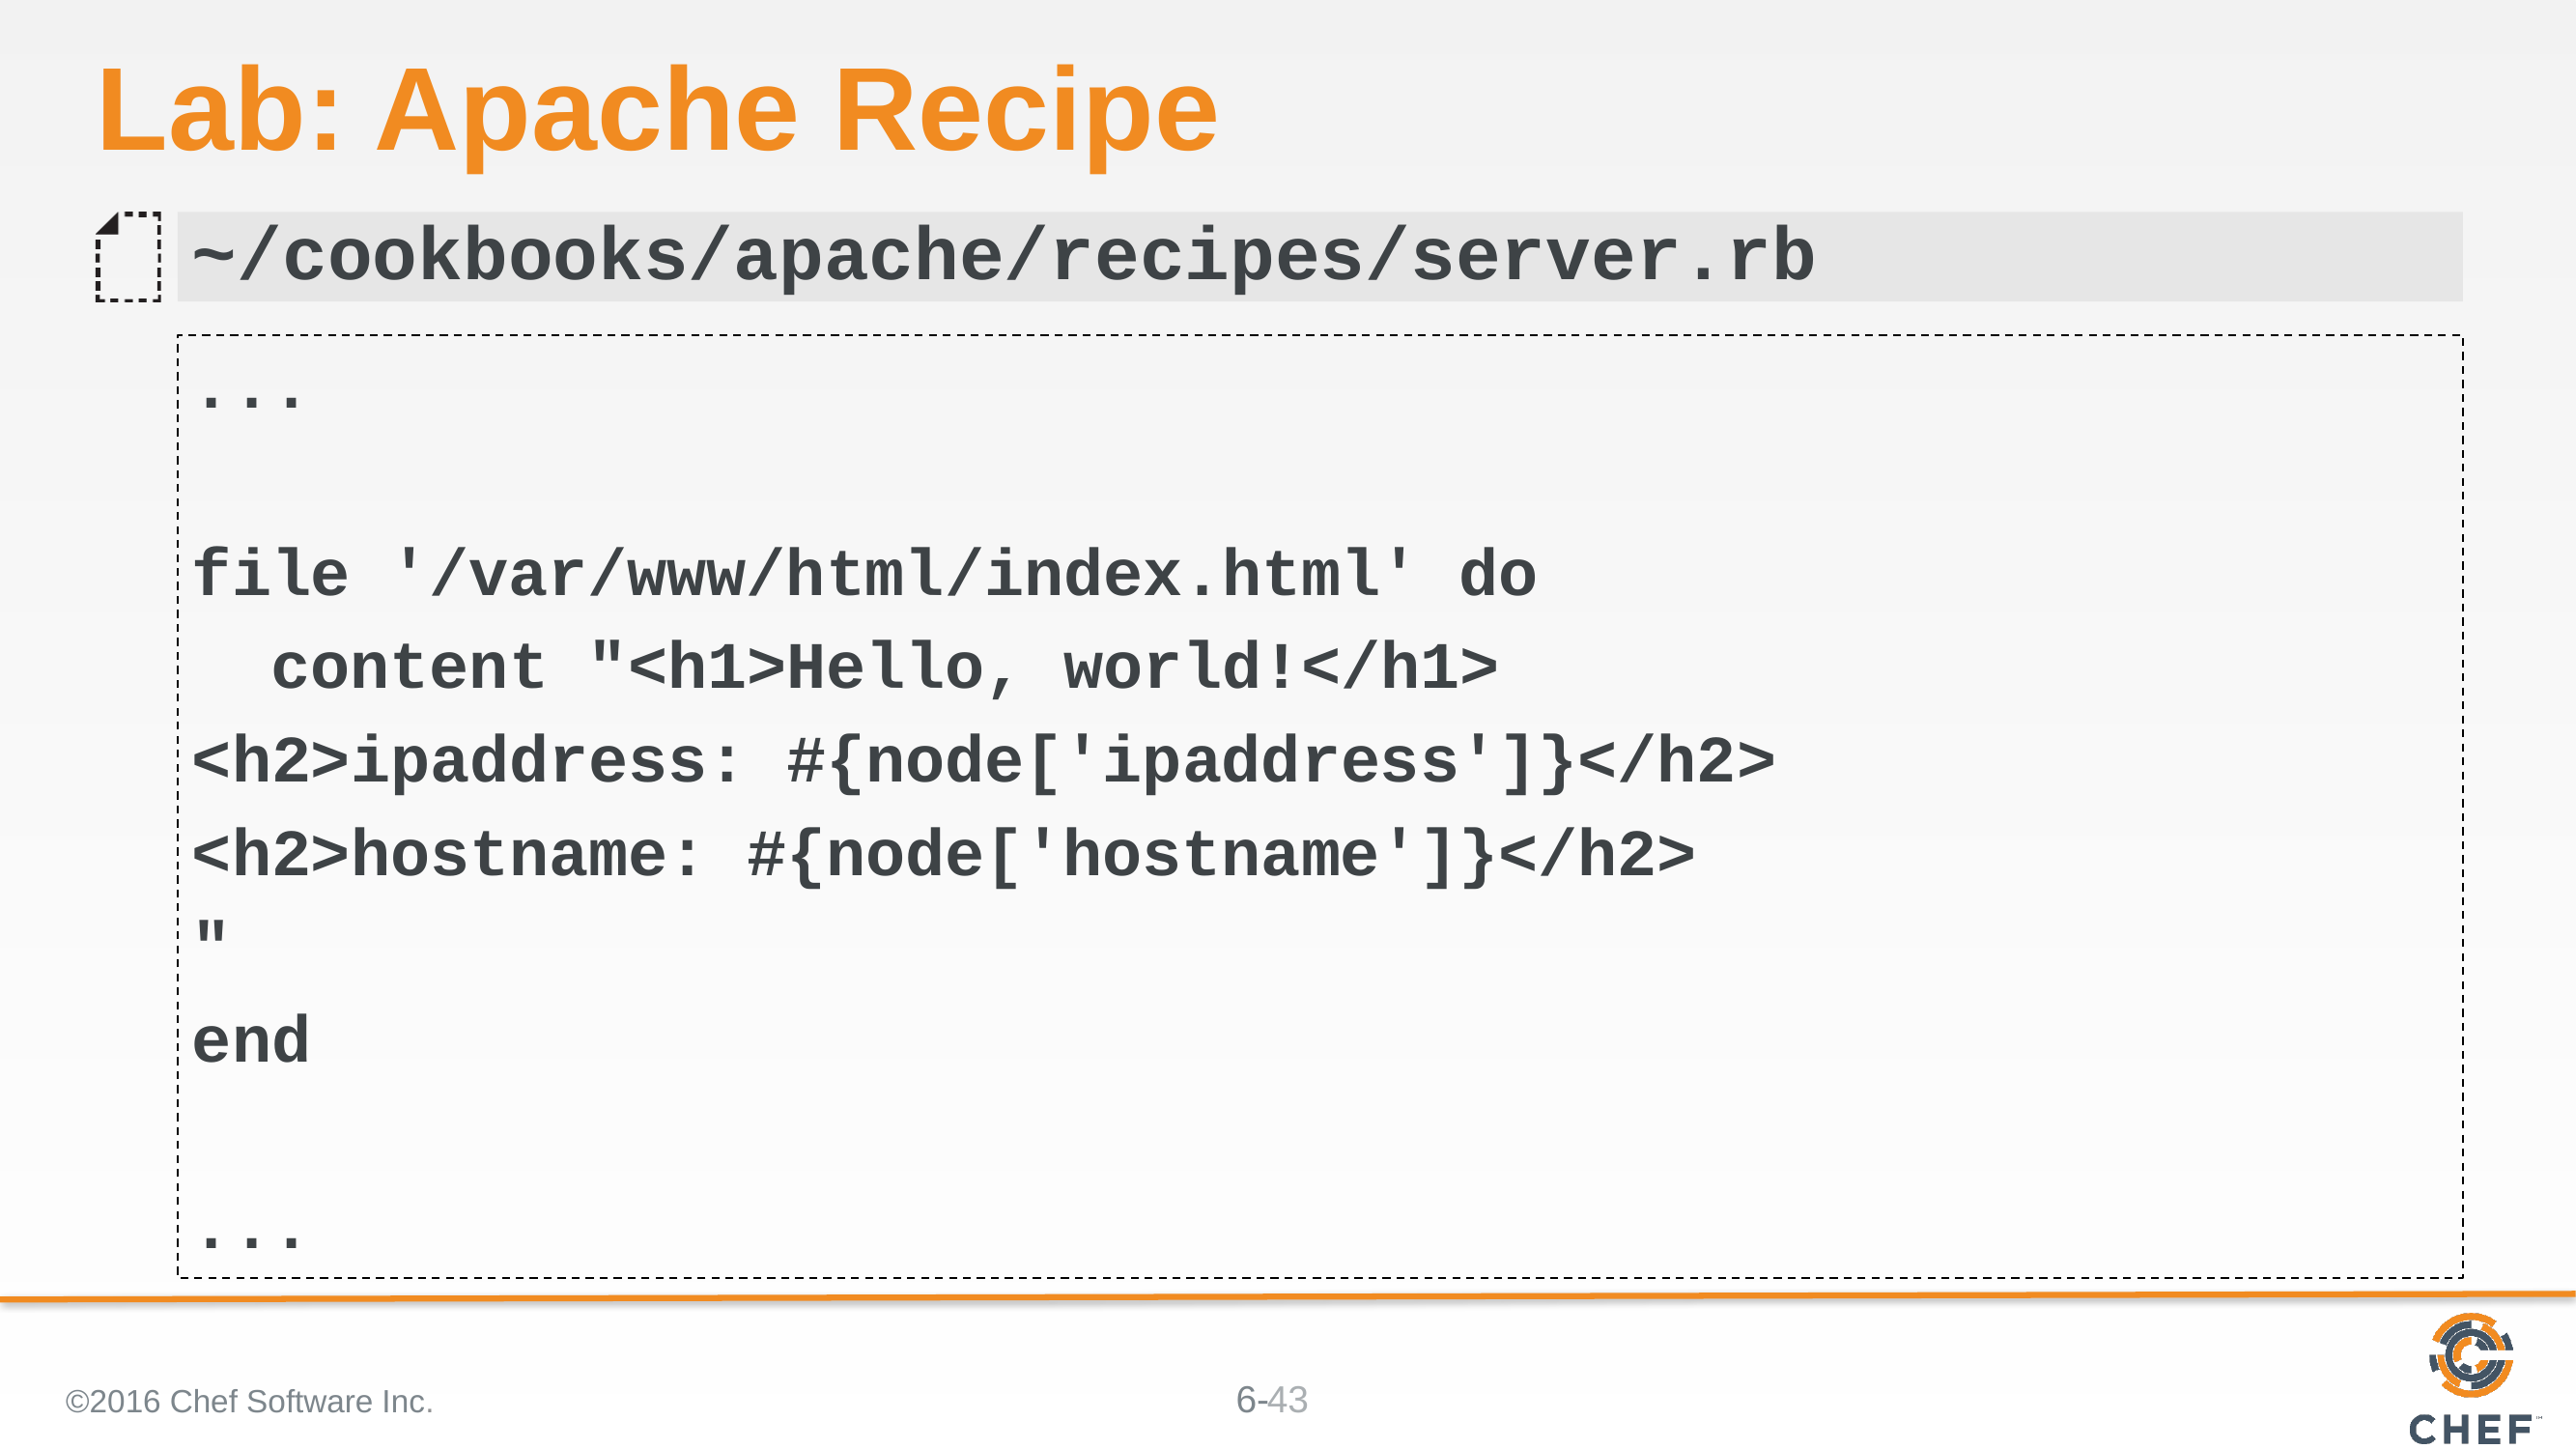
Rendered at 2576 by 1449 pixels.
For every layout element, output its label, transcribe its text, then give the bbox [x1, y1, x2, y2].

slide_number 43 [998, 1359, 1578, 1437]
title Lab: Apache Recipe [96, 48, 2463, 180]
list ~/cookbooks/apache/recipes/server.rb [177, 212, 2463, 302]
list ... file '/var/www/html/index.html' do content "<h1>Hello, world!</h1> <h2>ipaddress: #{node['ipaddress']}</h2> <h2>hostname: #{node['hostname']}</h2> " end ... [177, 334, 2464, 1279]
footer ©2016 Chef Software Inc. [51, 1359, 952, 1440]
picture [2399, 1297, 2550, 1449]
